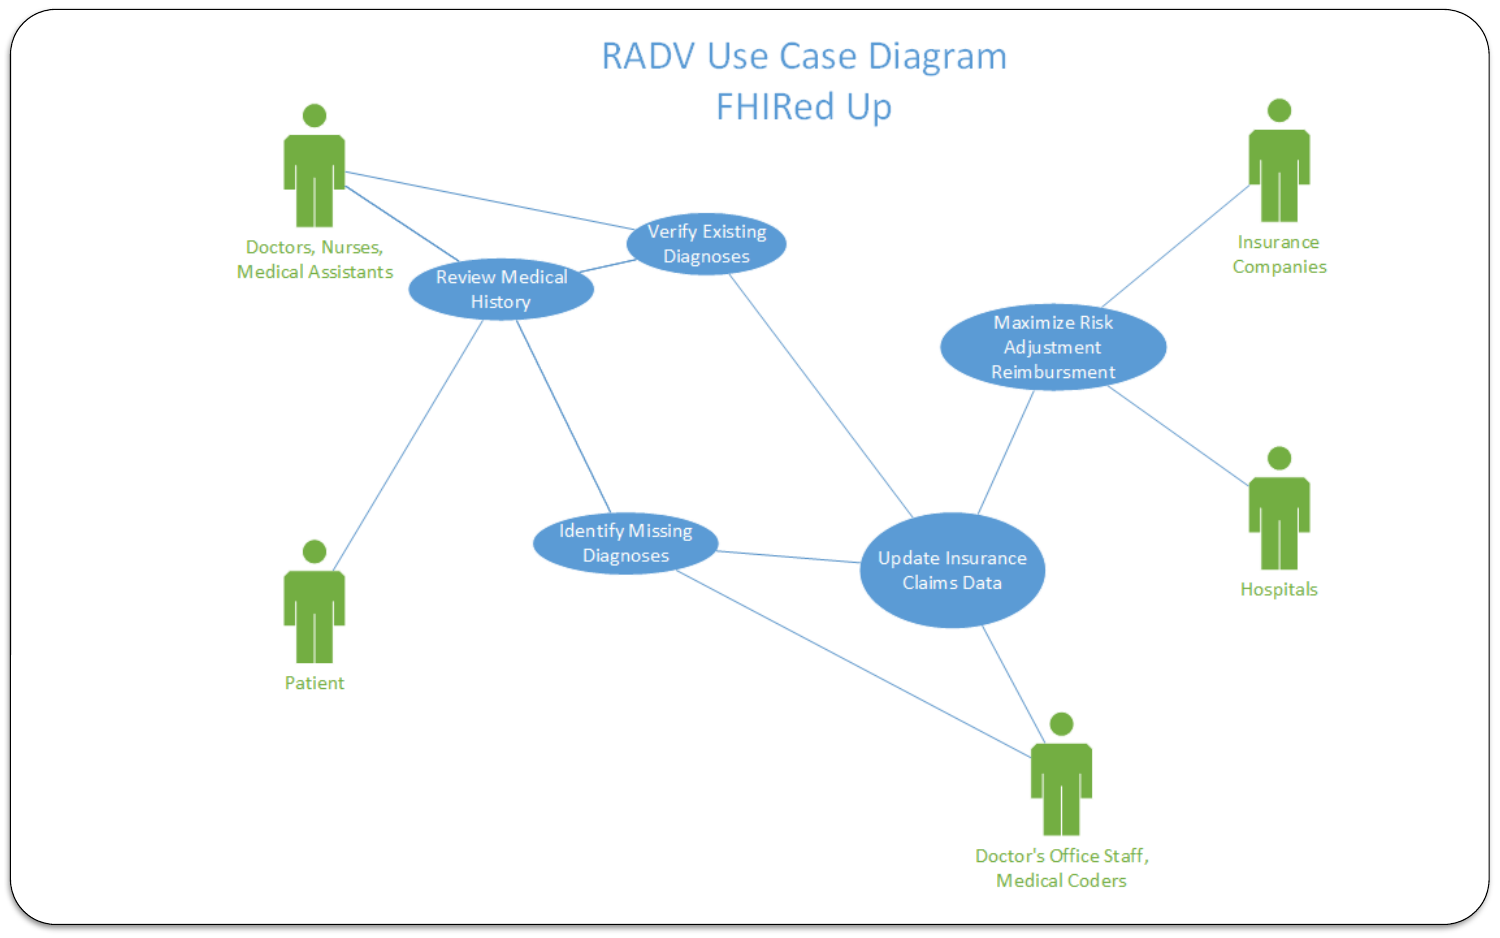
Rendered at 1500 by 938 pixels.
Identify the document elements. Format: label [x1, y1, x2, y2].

picture [224, 18, 1338, 905]
